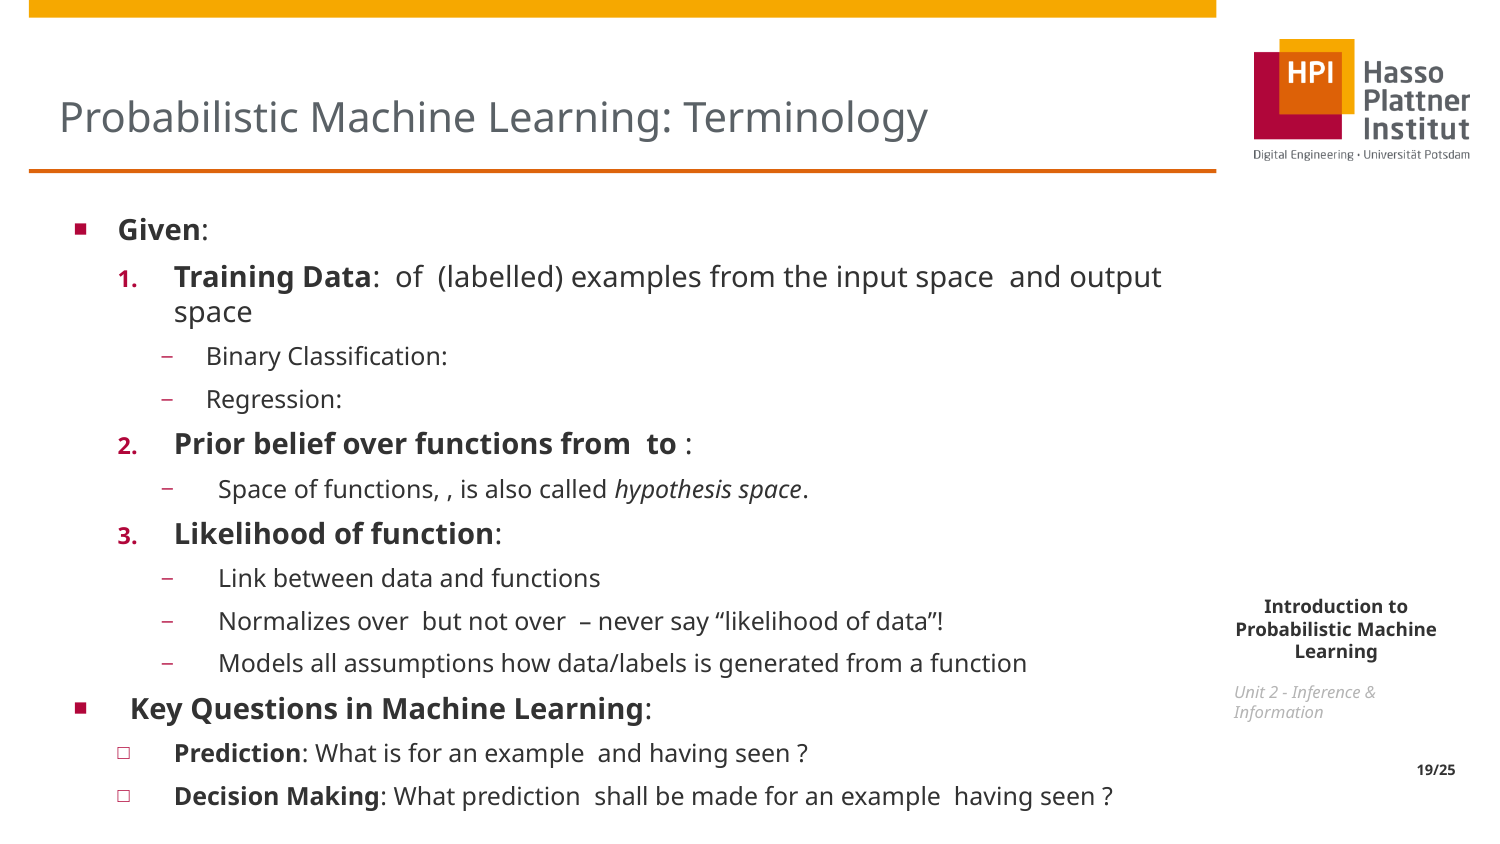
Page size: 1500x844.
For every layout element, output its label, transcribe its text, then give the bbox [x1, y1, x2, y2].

title Probabilistic Machine Learning: Terminology [58, 17, 1187, 170]
picture [1254, 39, 1470, 161]
